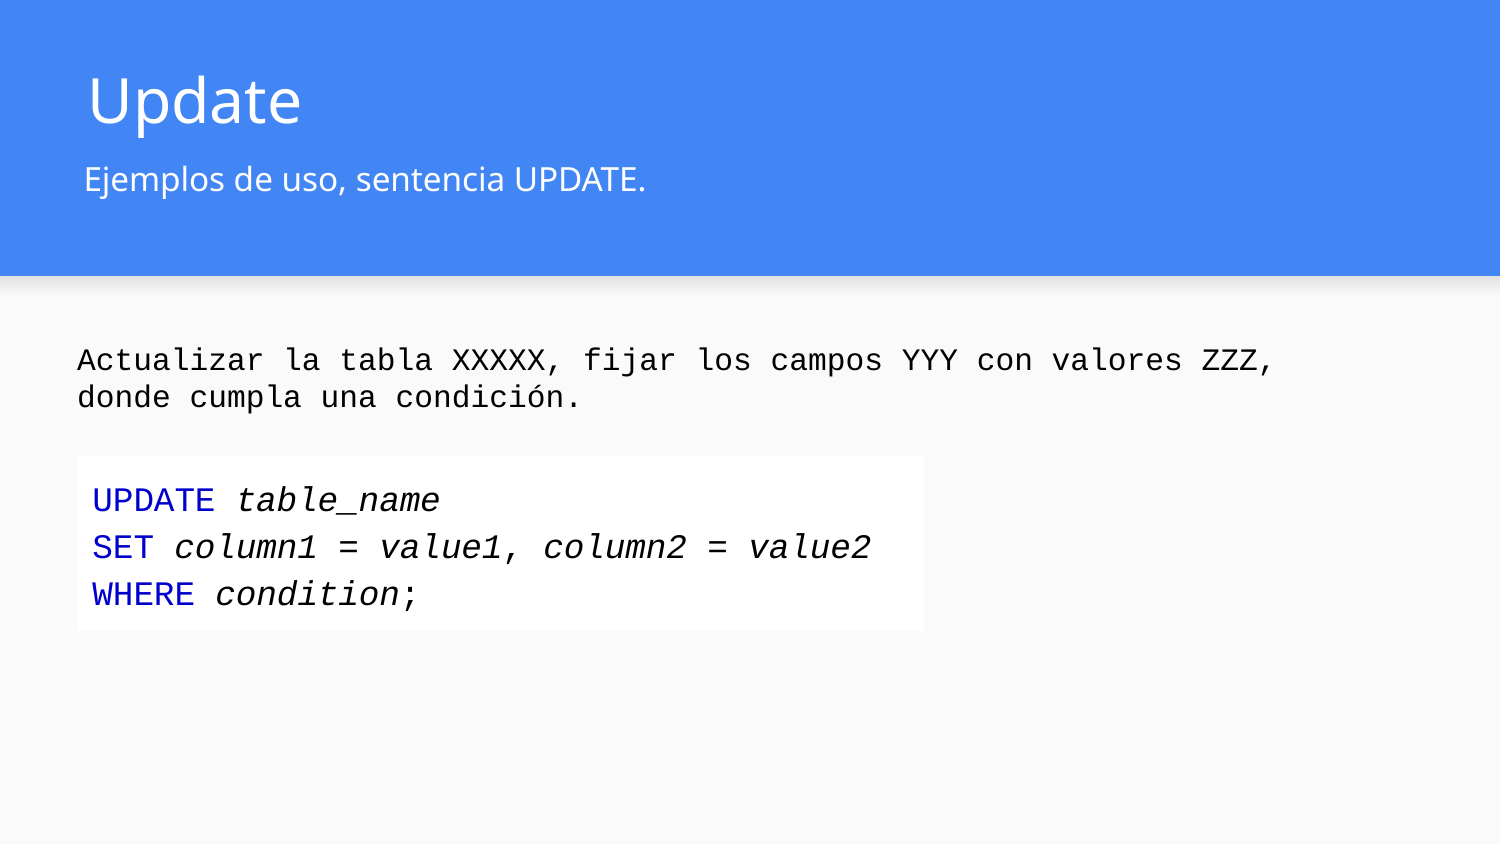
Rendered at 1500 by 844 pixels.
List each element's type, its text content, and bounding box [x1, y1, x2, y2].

title Ejemplos de uso, sentencia UPDATE. [68, 148, 1179, 213]
list UPDATE table_name SET column1 = value1, column2 = value2 WHERE condition; [77, 455, 925, 632]
title Update [72, 54, 541, 148]
text_box Actualizar la tabla XXXXX, fijar los campos YYY con valores ZZZ, donde cumpla una condición. [62, 324, 1340, 434]
